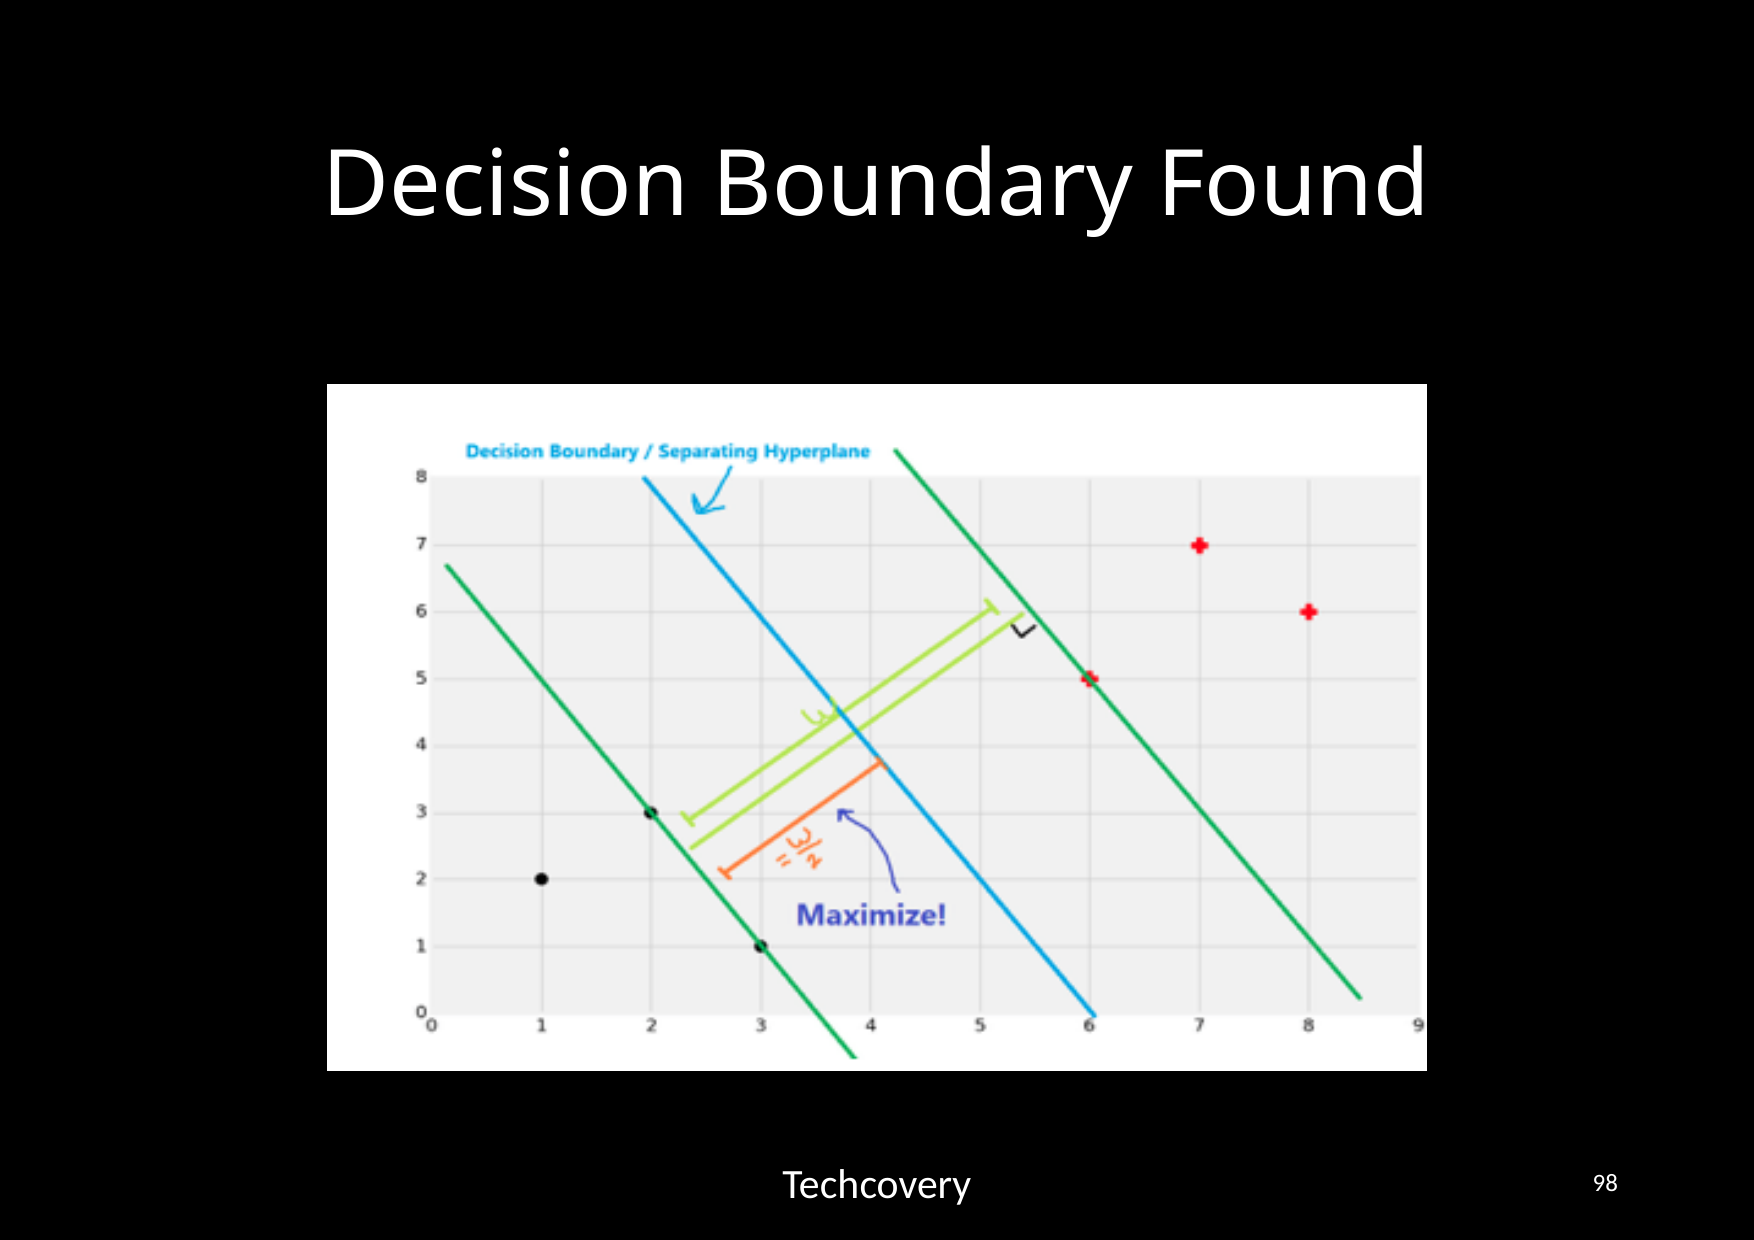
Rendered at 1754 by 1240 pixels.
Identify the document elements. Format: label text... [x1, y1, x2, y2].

footer Techcovery [580, 1148, 1173, 1215]
picture [327, 384, 1427, 1071]
slide_number 98 [1238, 1148, 1634, 1215]
title Decision Boundary Found [120, 66, 1634, 306]
